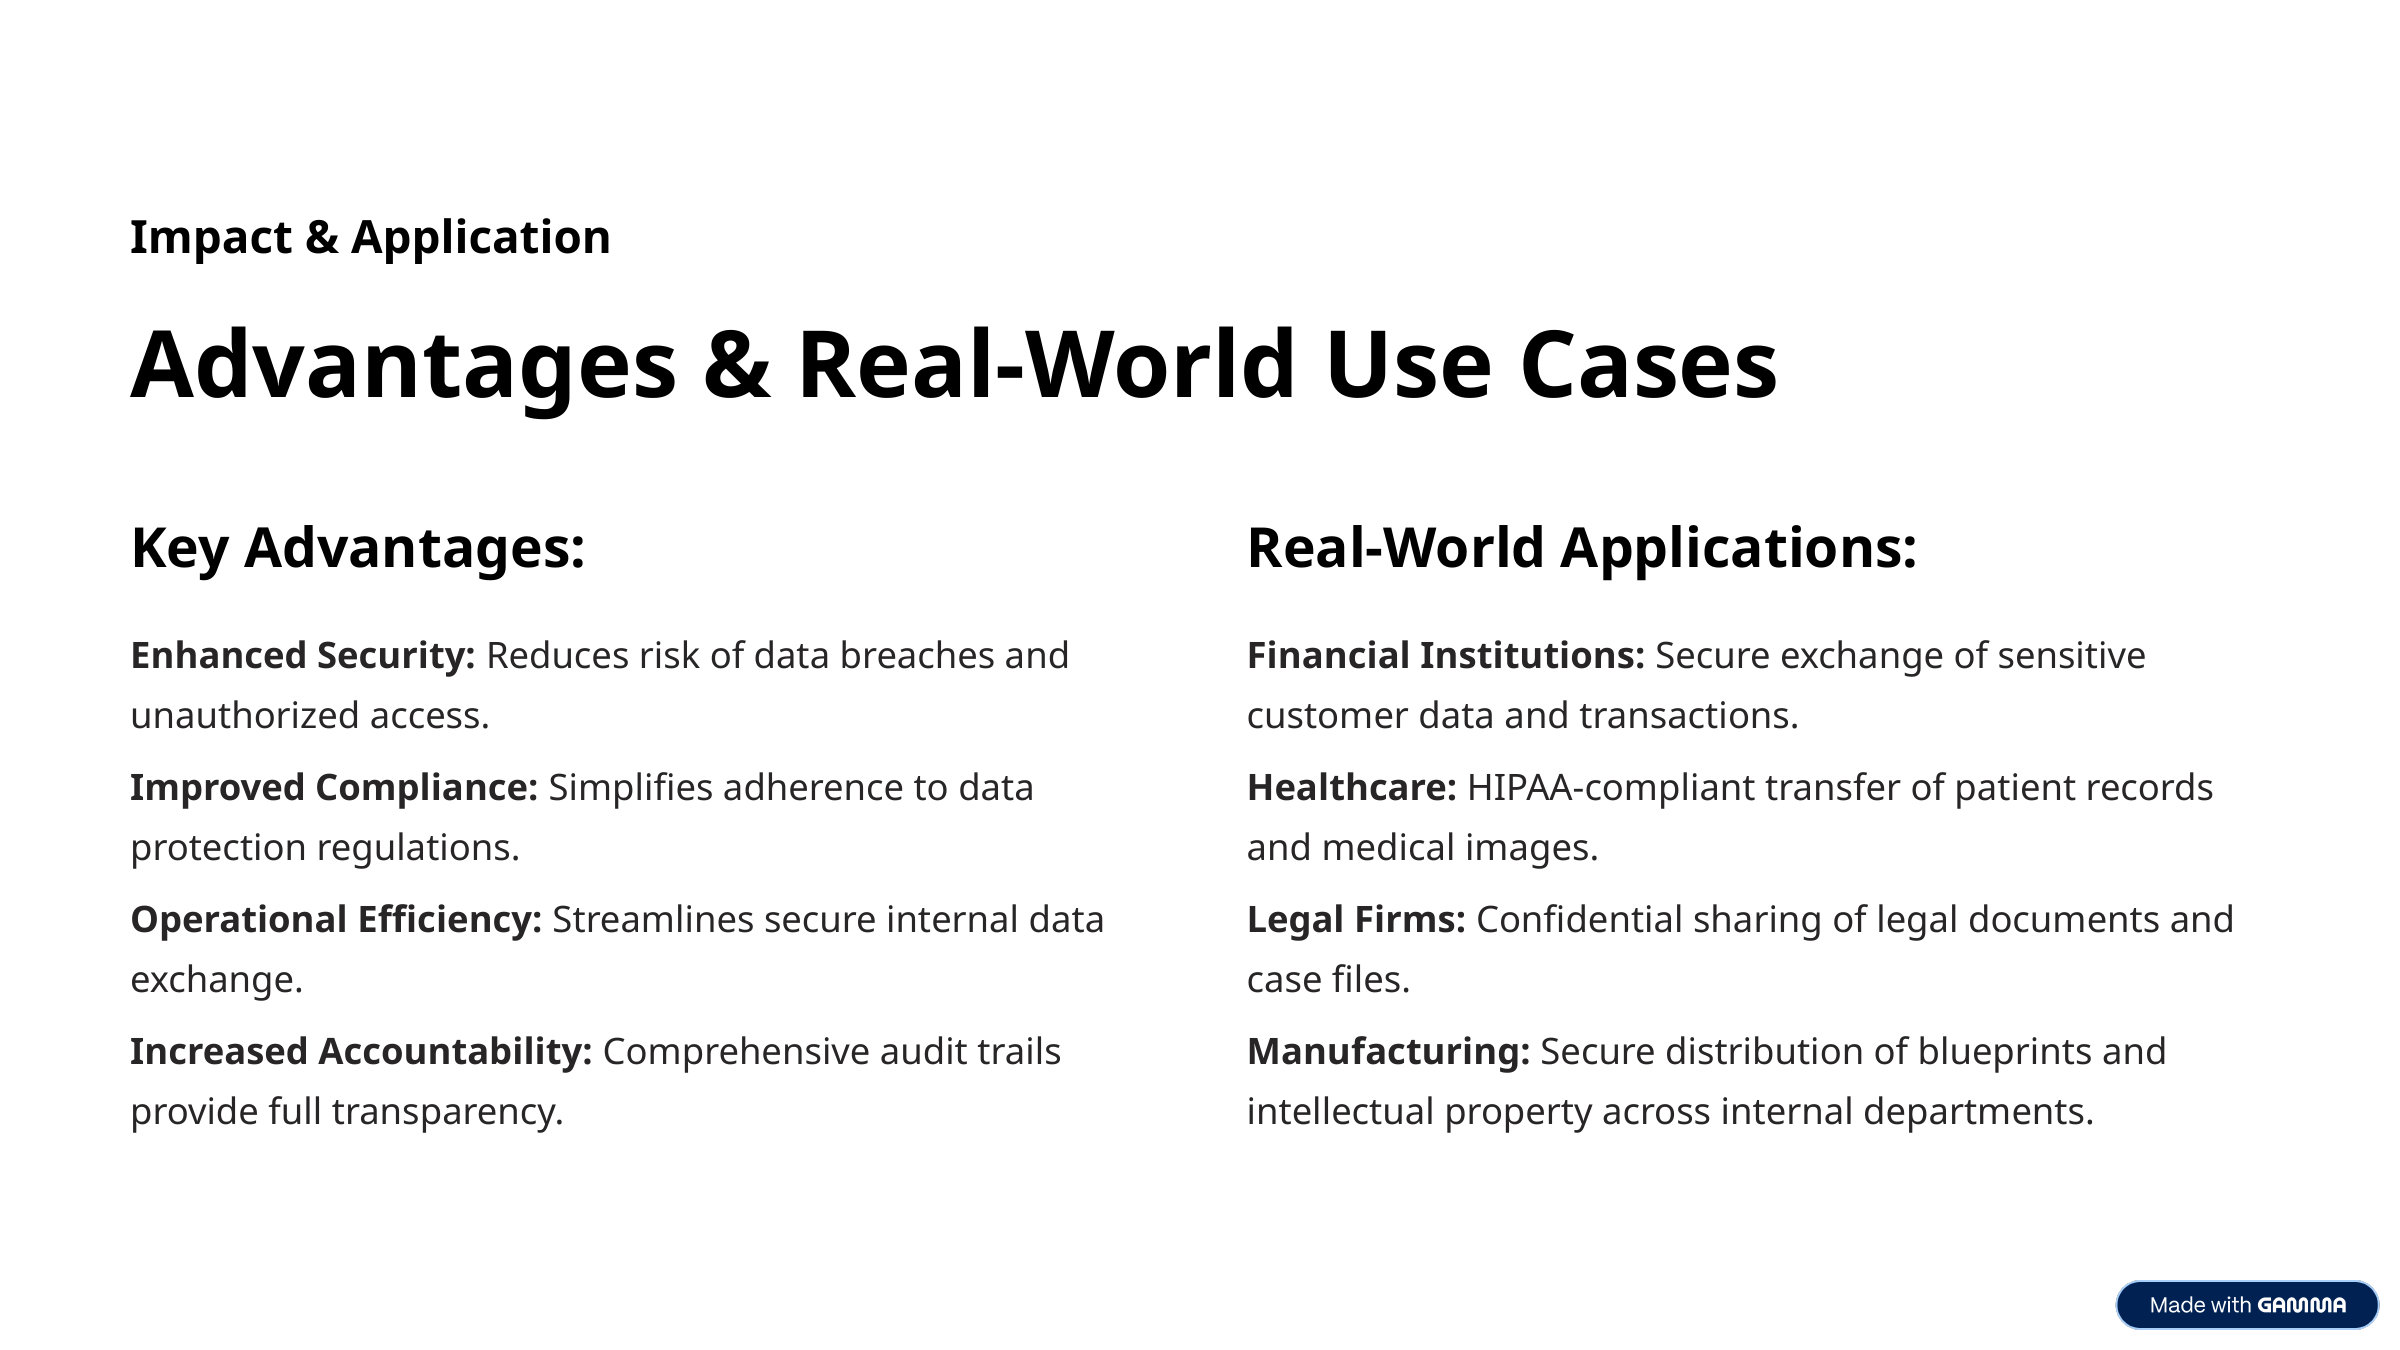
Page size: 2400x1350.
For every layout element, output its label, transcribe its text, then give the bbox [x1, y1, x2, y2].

text_box Increased Accountability: Comprehensive audit trails provide full transparency. [130, 1012, 1155, 1132]
text_box Manufacturing: Secure distribution of blueprints and intellectual property across internal departments. [1246, 1012, 2271, 1132]
text_box Financial Institutions: Secure exchange of sensitive customer data and transactions. [1246, 616, 2271, 736]
text_box Real-World Applications: [1246, 509, 1928, 580]
text_box Key Advantages: [130, 509, 689, 580]
text_box Enhanced Security: Reduces risk of data breaches and unauthorized access. [130, 616, 1155, 736]
text_box Impact & Application [130, 204, 601, 264]
text_box Legal Firms: Confidential sharing of legal documents and case files. [1246, 880, 2271, 1000]
text_box Advantages & Real-World Use Cases [130, 300, 1796, 417]
text_box Improved Compliance: Simplifies adherence to data protection regulations. [130, 748, 1155, 868]
picture [2106, 1271, 2389, 1339]
text_box Healthcare: HIPAA-compliant transfer of patient records and medical images. [1246, 748, 2271, 868]
text_box Operational Efficiency: Streamlines secure internal data exchange. [130, 880, 1155, 1000]
